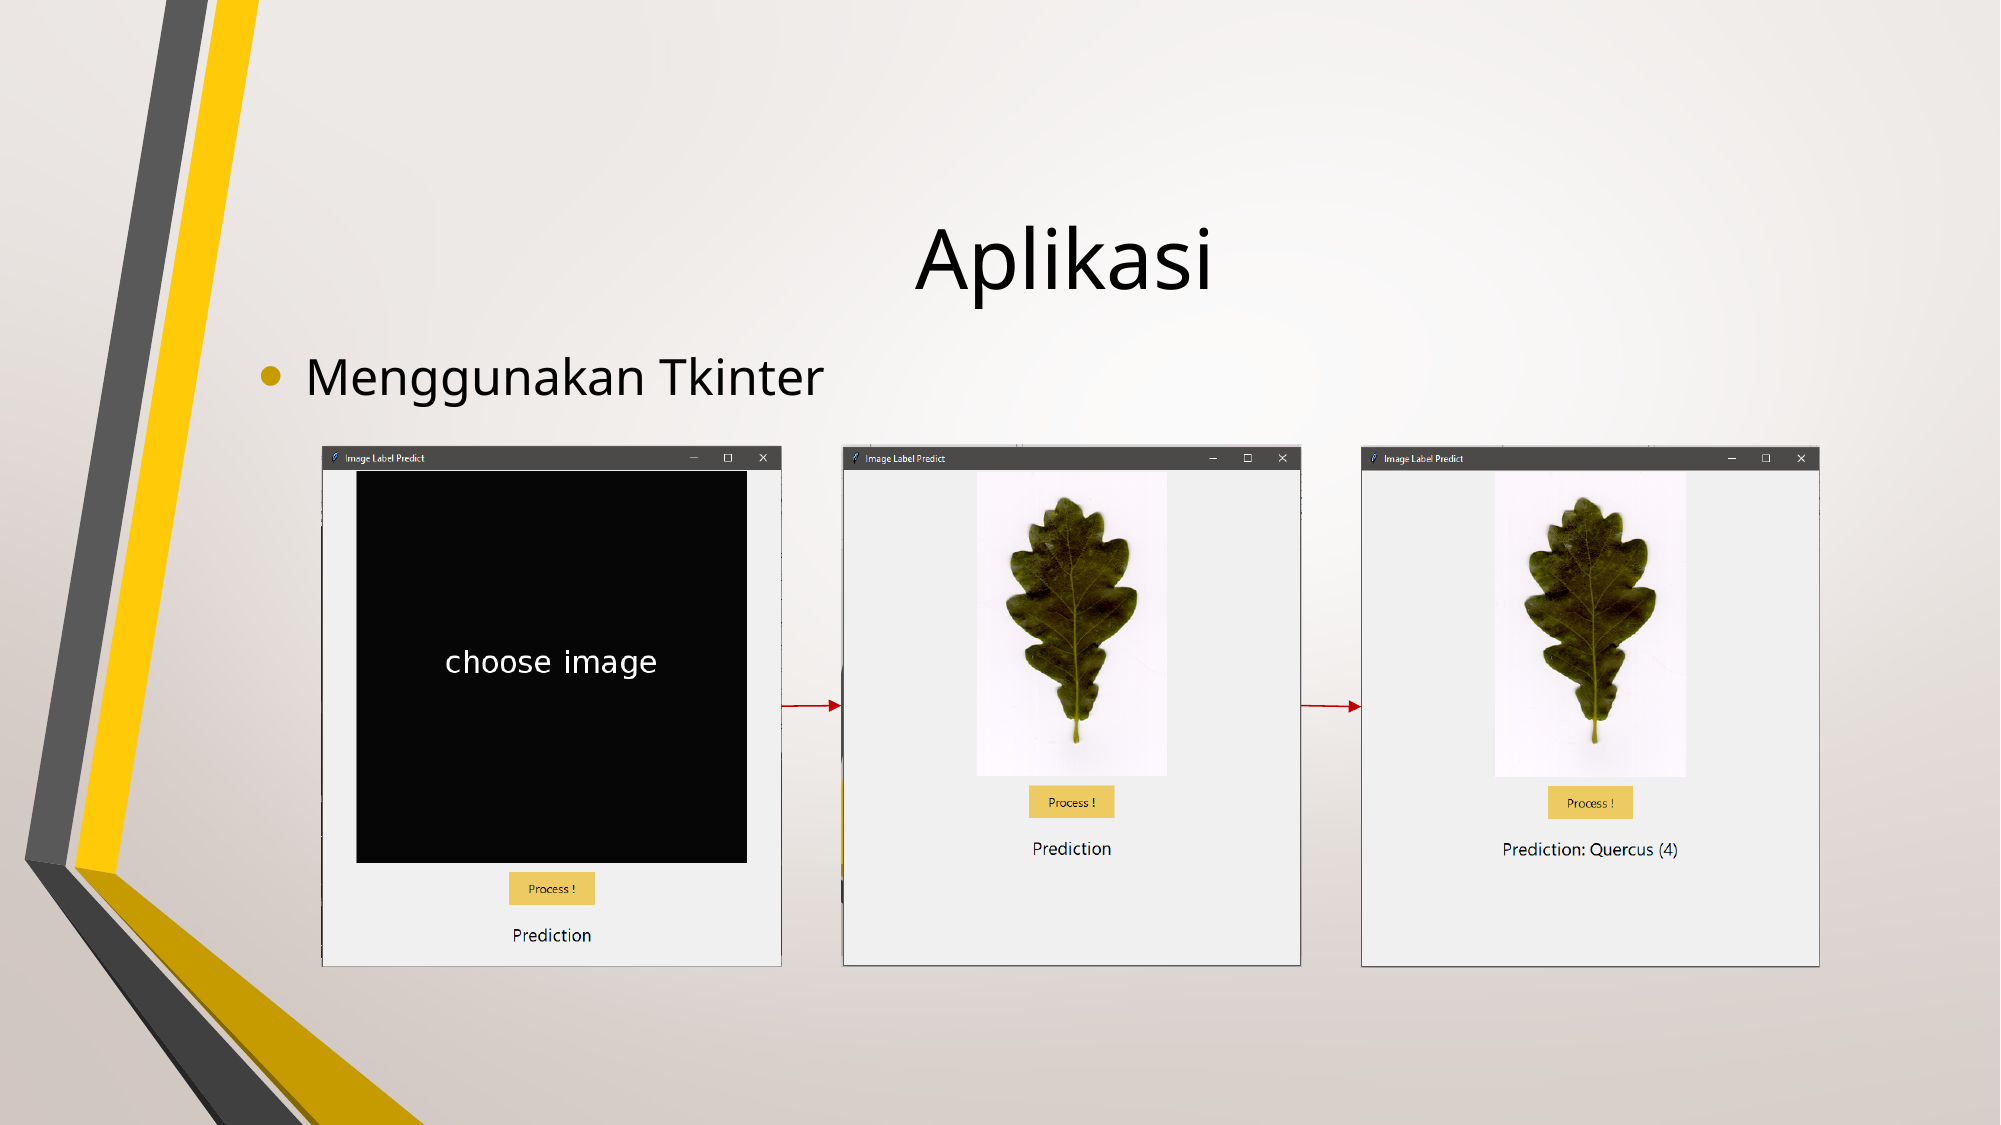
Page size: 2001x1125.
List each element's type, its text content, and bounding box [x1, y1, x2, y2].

title Aplikasi [243, 112, 1887, 337]
picture [840, 444, 1302, 967]
picture [320, 445, 782, 967]
list Menggunakan Tkinter [243, 337, 1887, 1013]
picture [1360, 445, 1821, 968]
